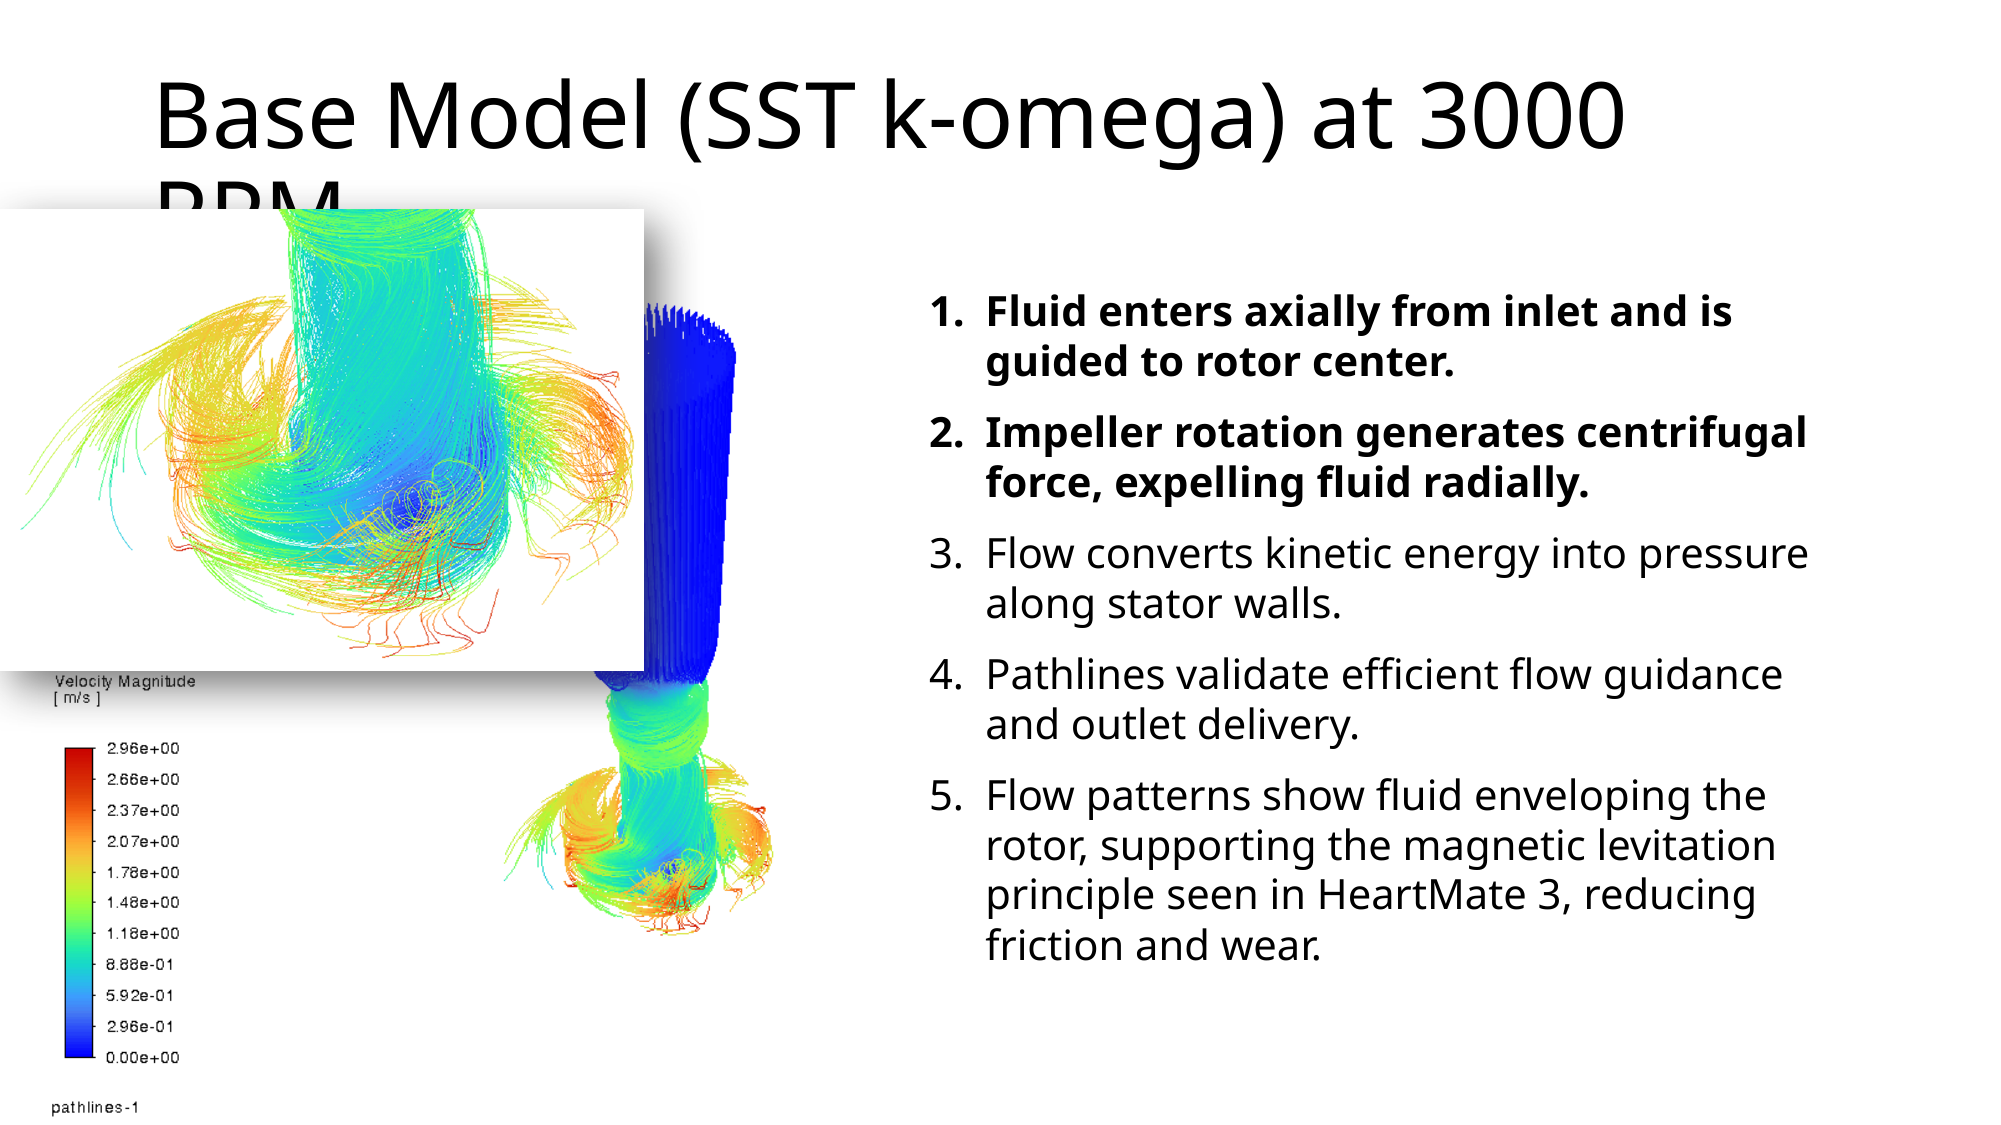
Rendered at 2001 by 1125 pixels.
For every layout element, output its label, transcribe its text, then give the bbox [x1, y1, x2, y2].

picture [0, 208, 890, 1125]
text_box Fluid enters axially from inlet and is guided to rotor center. Impeller rotation generates centrifugal force, expelling fluid radially. Flow converts kinetic energy into pressure along stator walls. Pathlines validate efficient flow guidance and outlet delivery. Flow patterns show fluid enveloping the rotor, supporting the magnetic levitation principle seen in HeartMate 3, reducing friction and wear. [914, 277, 1863, 988]
title Base Model (SST k-omega) at 3000 RPM [137, 59, 1863, 278]
